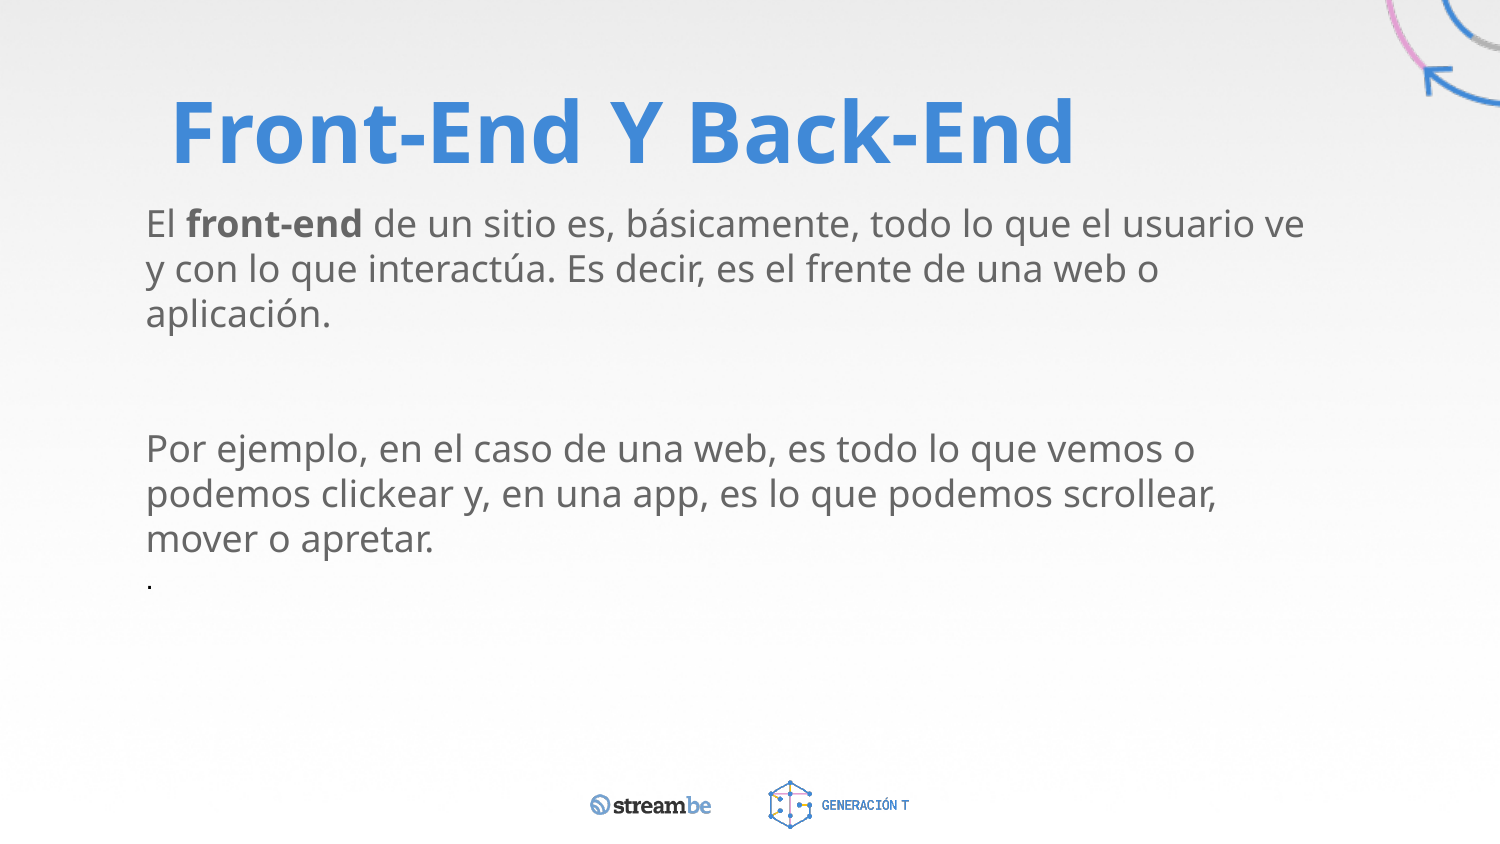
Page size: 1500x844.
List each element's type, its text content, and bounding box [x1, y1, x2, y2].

text_box Front-End Y Back-End [154, 64, 1155, 192]
picture [0, 0, 1500, 844]
text_box El front-end de un sitio es, básicamente, todo lo que el usuario ve y con lo que interactúa. Es decir, es el frente de una web o aplicación. Por ejemplo, en el caso de una web, es todo lo que vemos o podemos clickear y, en una app, es lo que podemos scrollear, mover o apretar. . [130, 192, 1345, 673]
